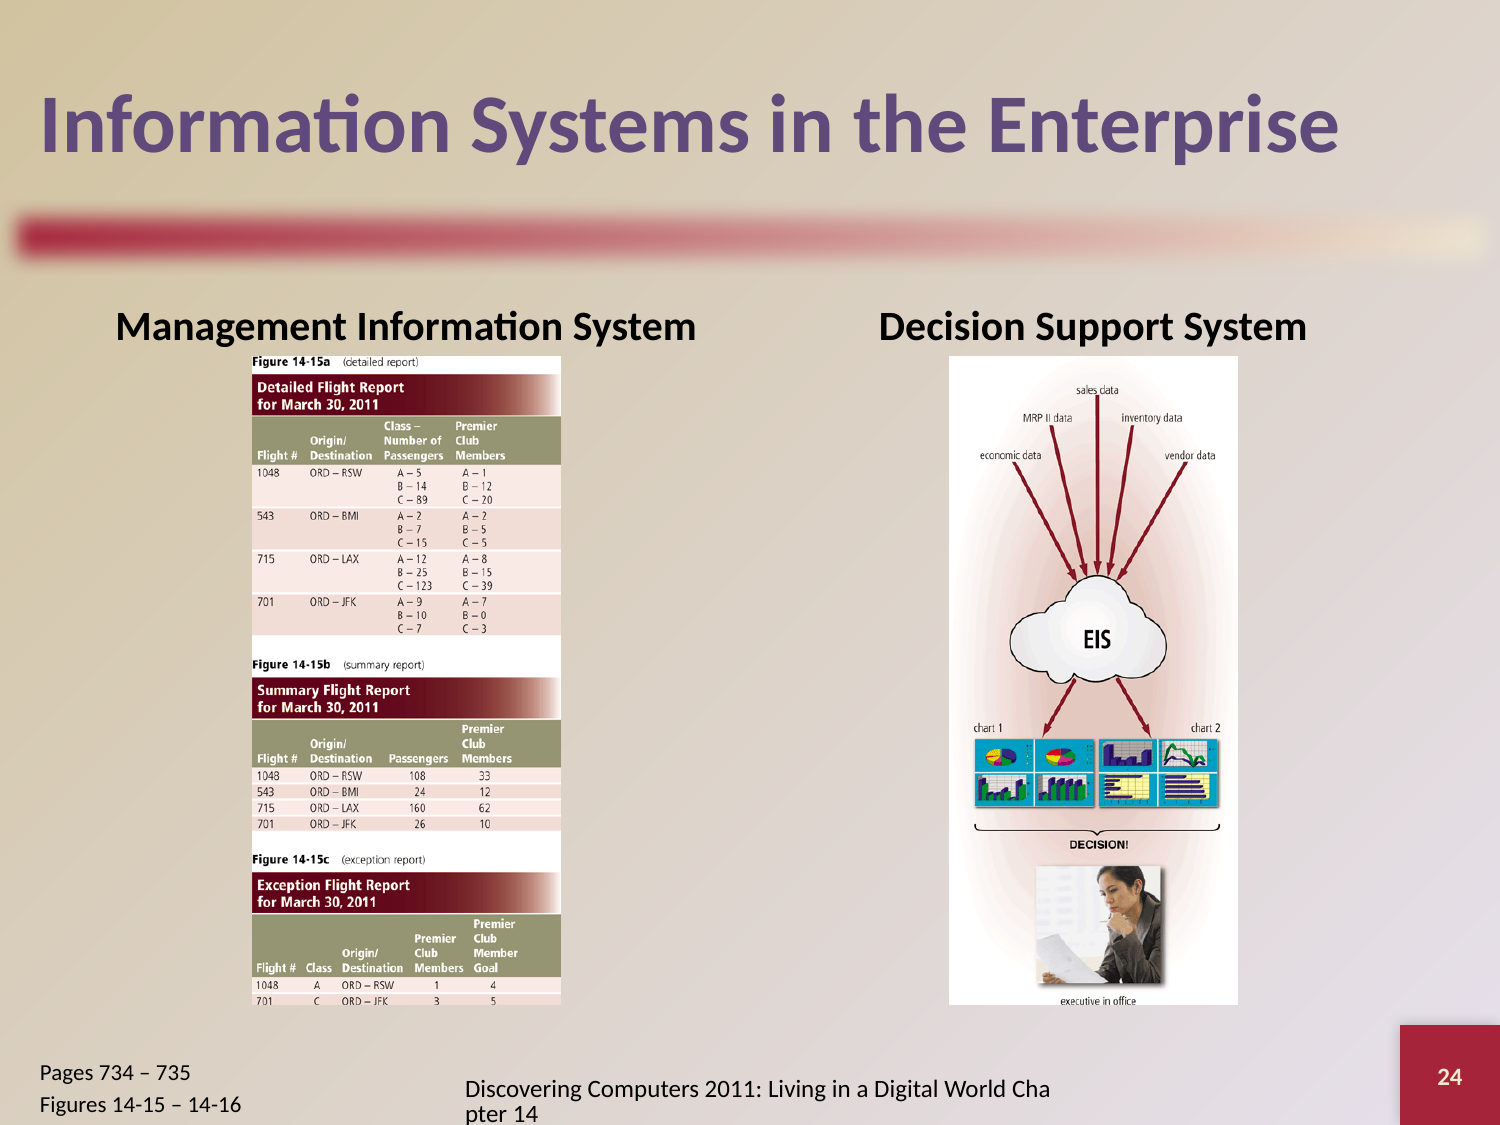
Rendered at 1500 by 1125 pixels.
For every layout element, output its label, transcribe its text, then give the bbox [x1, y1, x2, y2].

list Decision Support System [761, 251, 1425, 357]
slide_number 24 [1400, 1025, 1500, 1125]
list Pages 734 – 735 Figures 14-15 – 14-16 [24, 1050, 300, 1125]
title Information Systems in the Enterprise [24, 24, 1475, 213]
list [949, 356, 1238, 1006]
footer Discovering Computers 2011: Living in a Digital World Chapter 14 [450, 1050, 1075, 1125]
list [252, 356, 561, 1006]
list Management Information System [75, 251, 738, 357]
